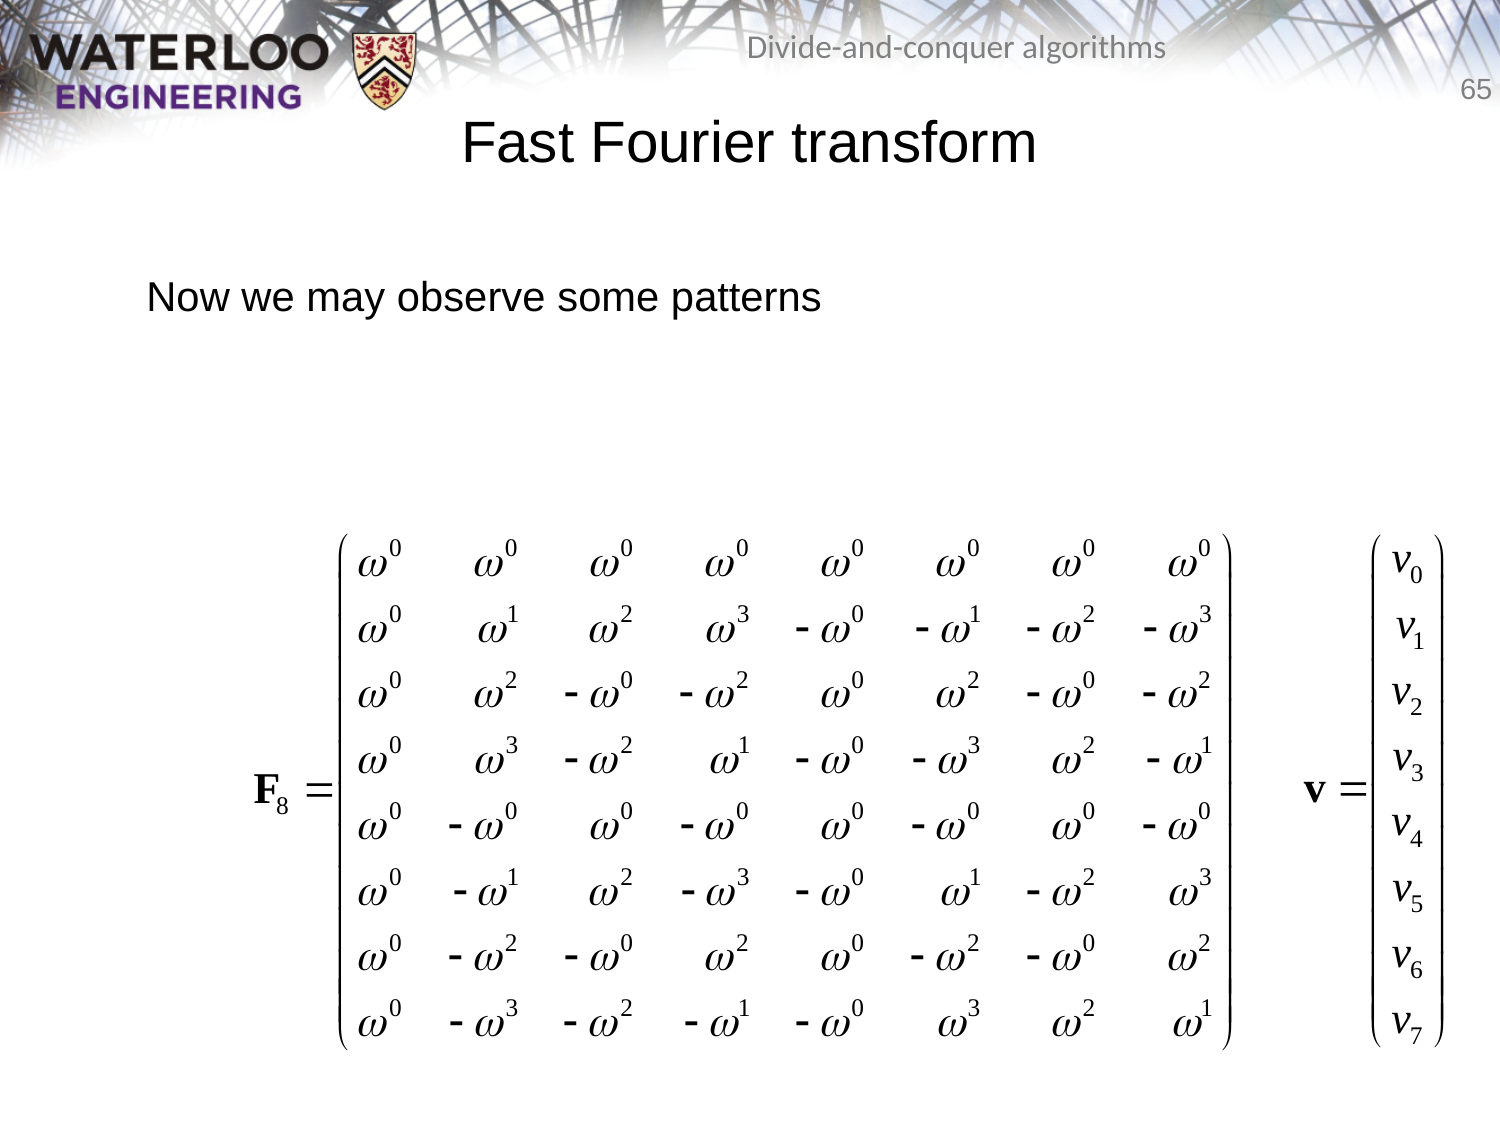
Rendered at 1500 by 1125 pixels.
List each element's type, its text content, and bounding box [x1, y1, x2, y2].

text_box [1295, 526, 1460, 1059]
picture [0, 0, 1500, 1125]
list Now we may observe some patterns [74, 262, 1426, 1006]
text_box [246, 523, 1249, 1059]
title Fast Fourier transform [74, 44, 1426, 233]
